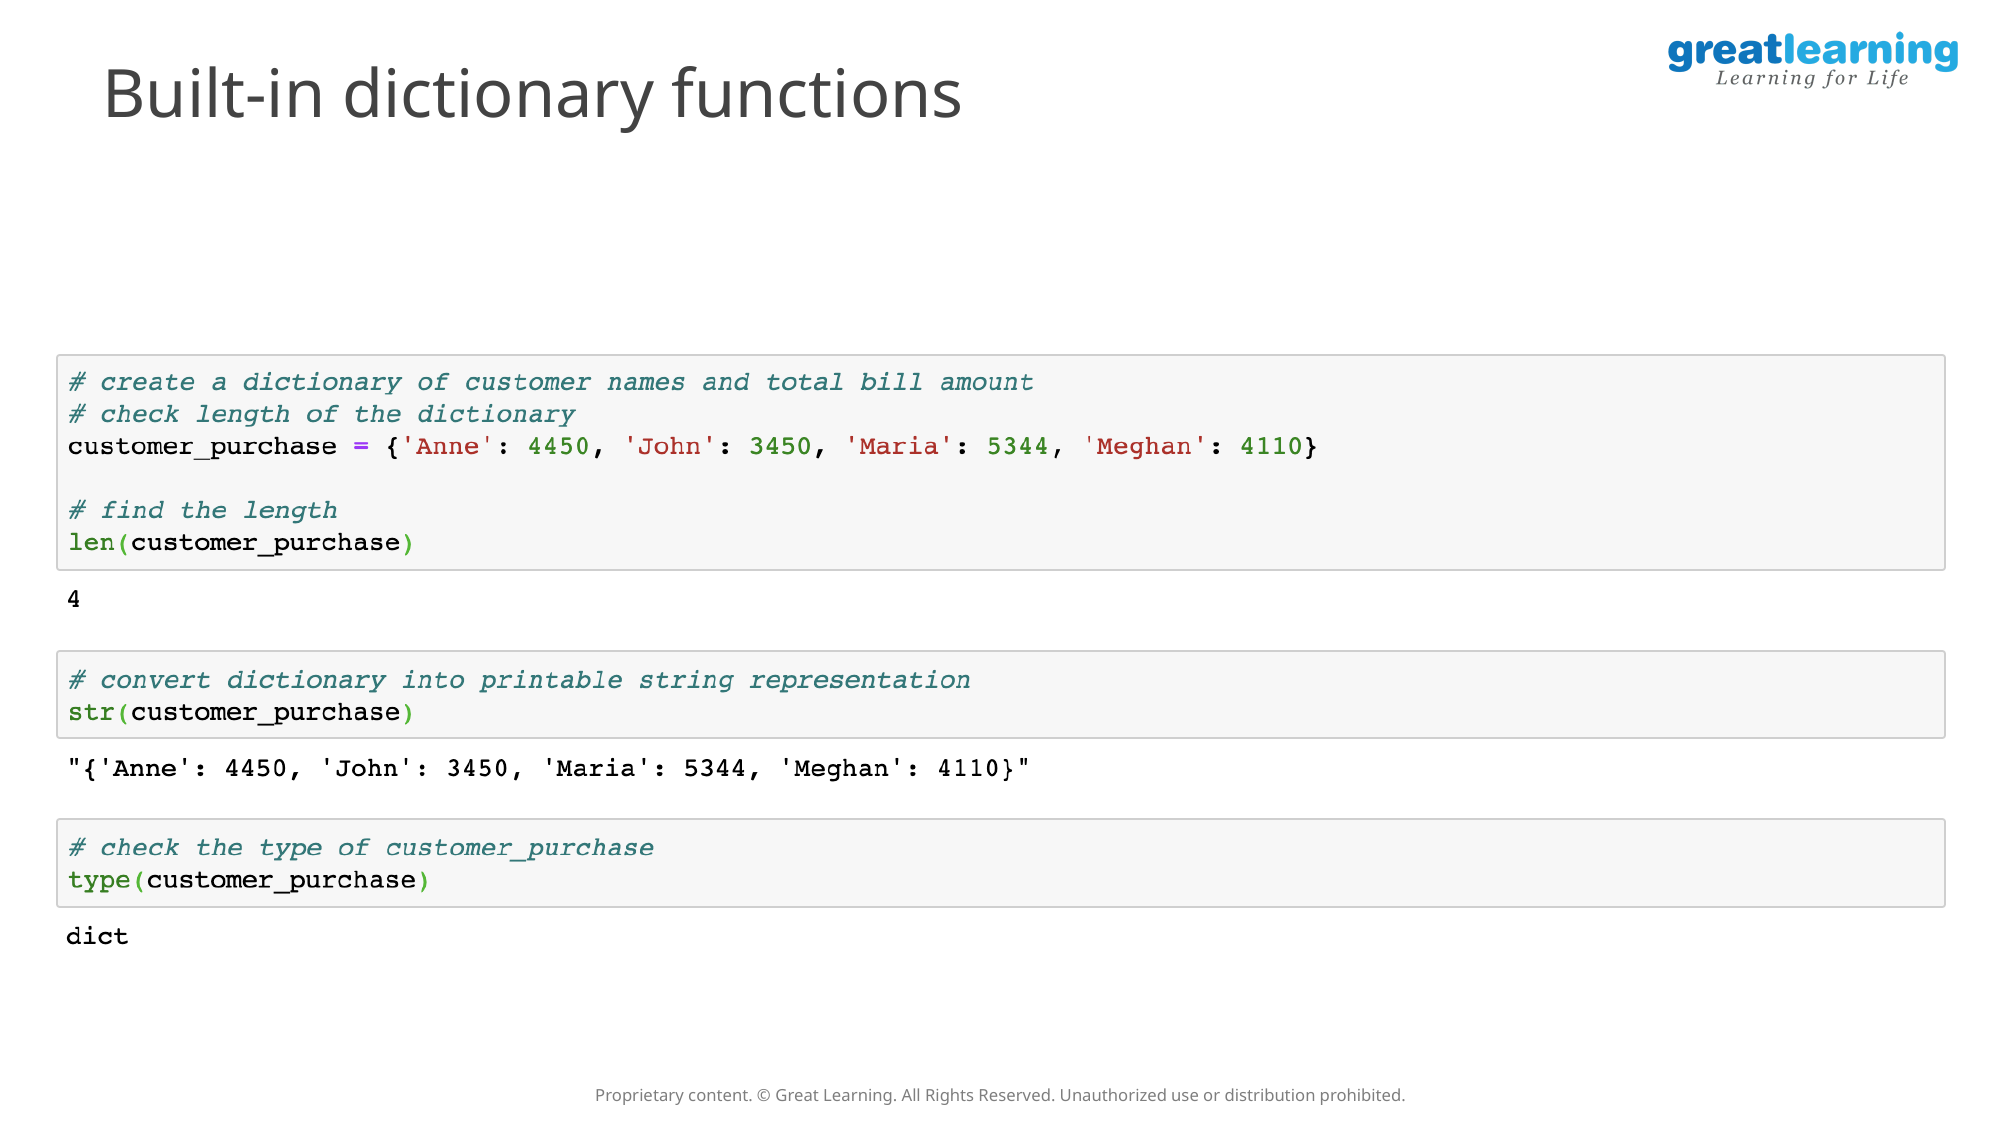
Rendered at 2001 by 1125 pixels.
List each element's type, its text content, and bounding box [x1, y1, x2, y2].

picture [46, 344, 1970, 971]
text_box Built-in dictionary functions [82, 30, 1713, 147]
picture [1713, 31, 1958, 89]
